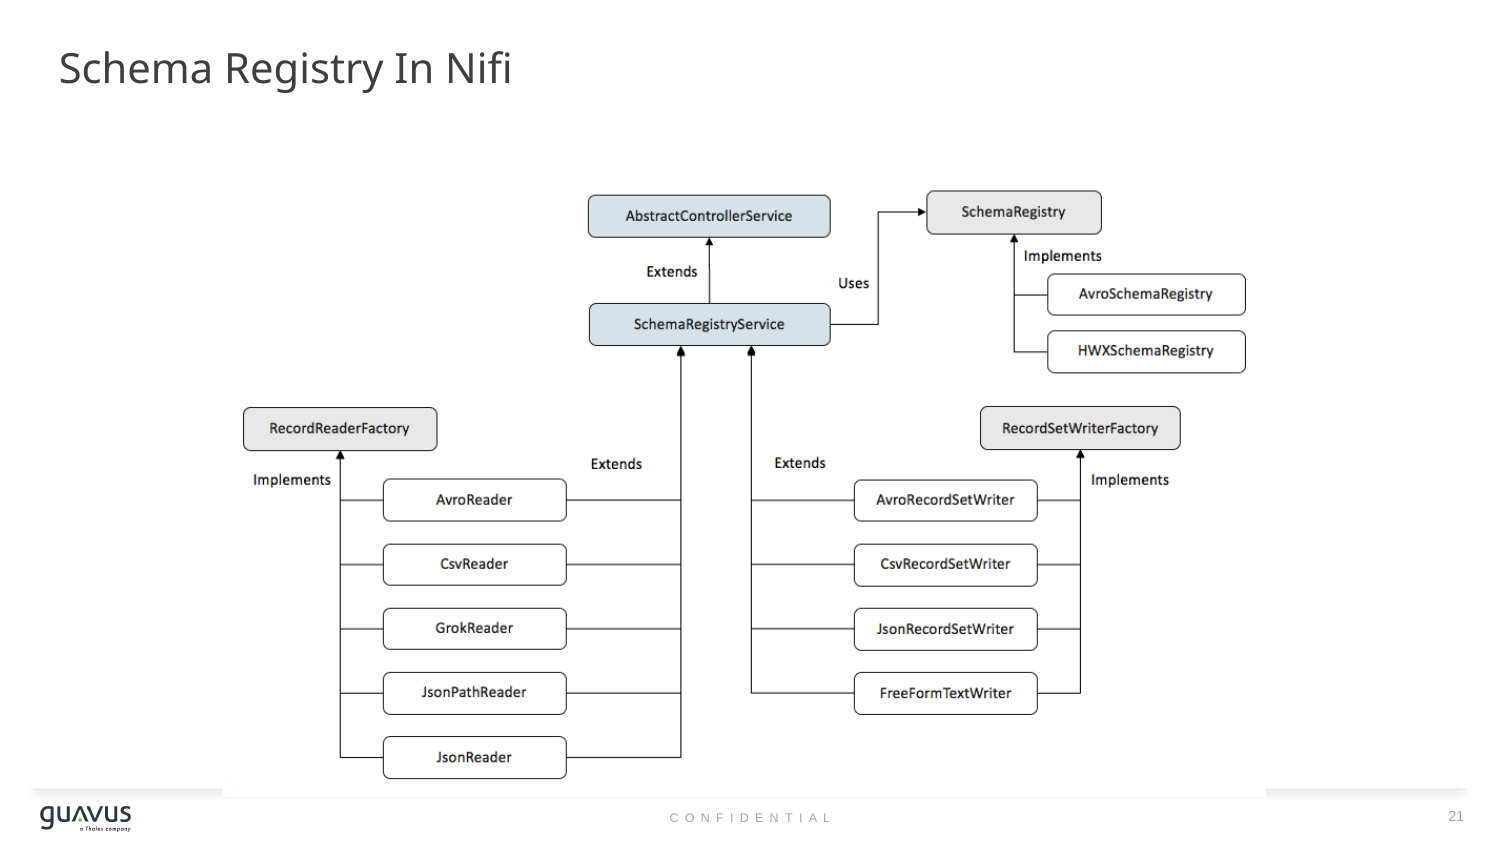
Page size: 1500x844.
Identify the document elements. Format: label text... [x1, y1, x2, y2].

picture [27, 796, 146, 841]
title Schema Registry In Nifi [43, 10, 1467, 130]
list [222, 160, 1266, 797]
